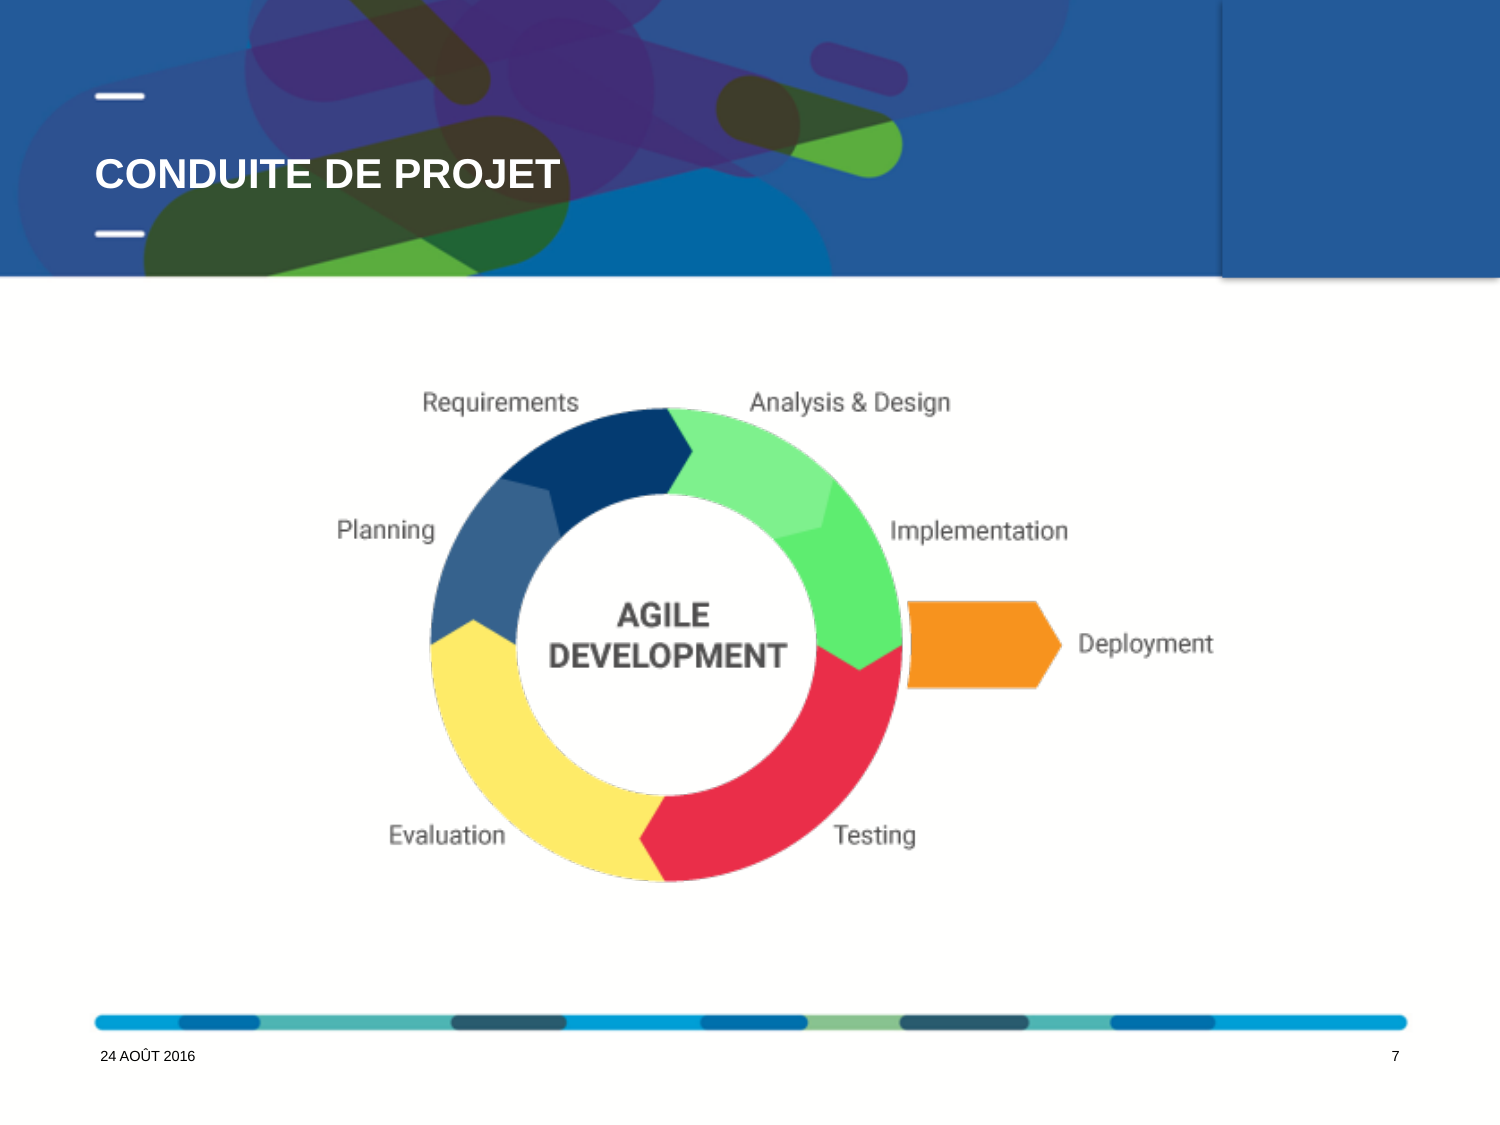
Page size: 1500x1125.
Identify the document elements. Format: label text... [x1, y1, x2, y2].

picture [327, 308, 1223, 974]
slide_number 6 [1322, 1033, 1400, 1081]
text_box [1222, 0, 1500, 278]
list [94, 251, 1394, 1005]
title Conduite de projet [94, 148, 1040, 202]
slide_number 24 août 2016 [100, 1033, 254, 1081]
picture [0, 0, 1500, 1125]
